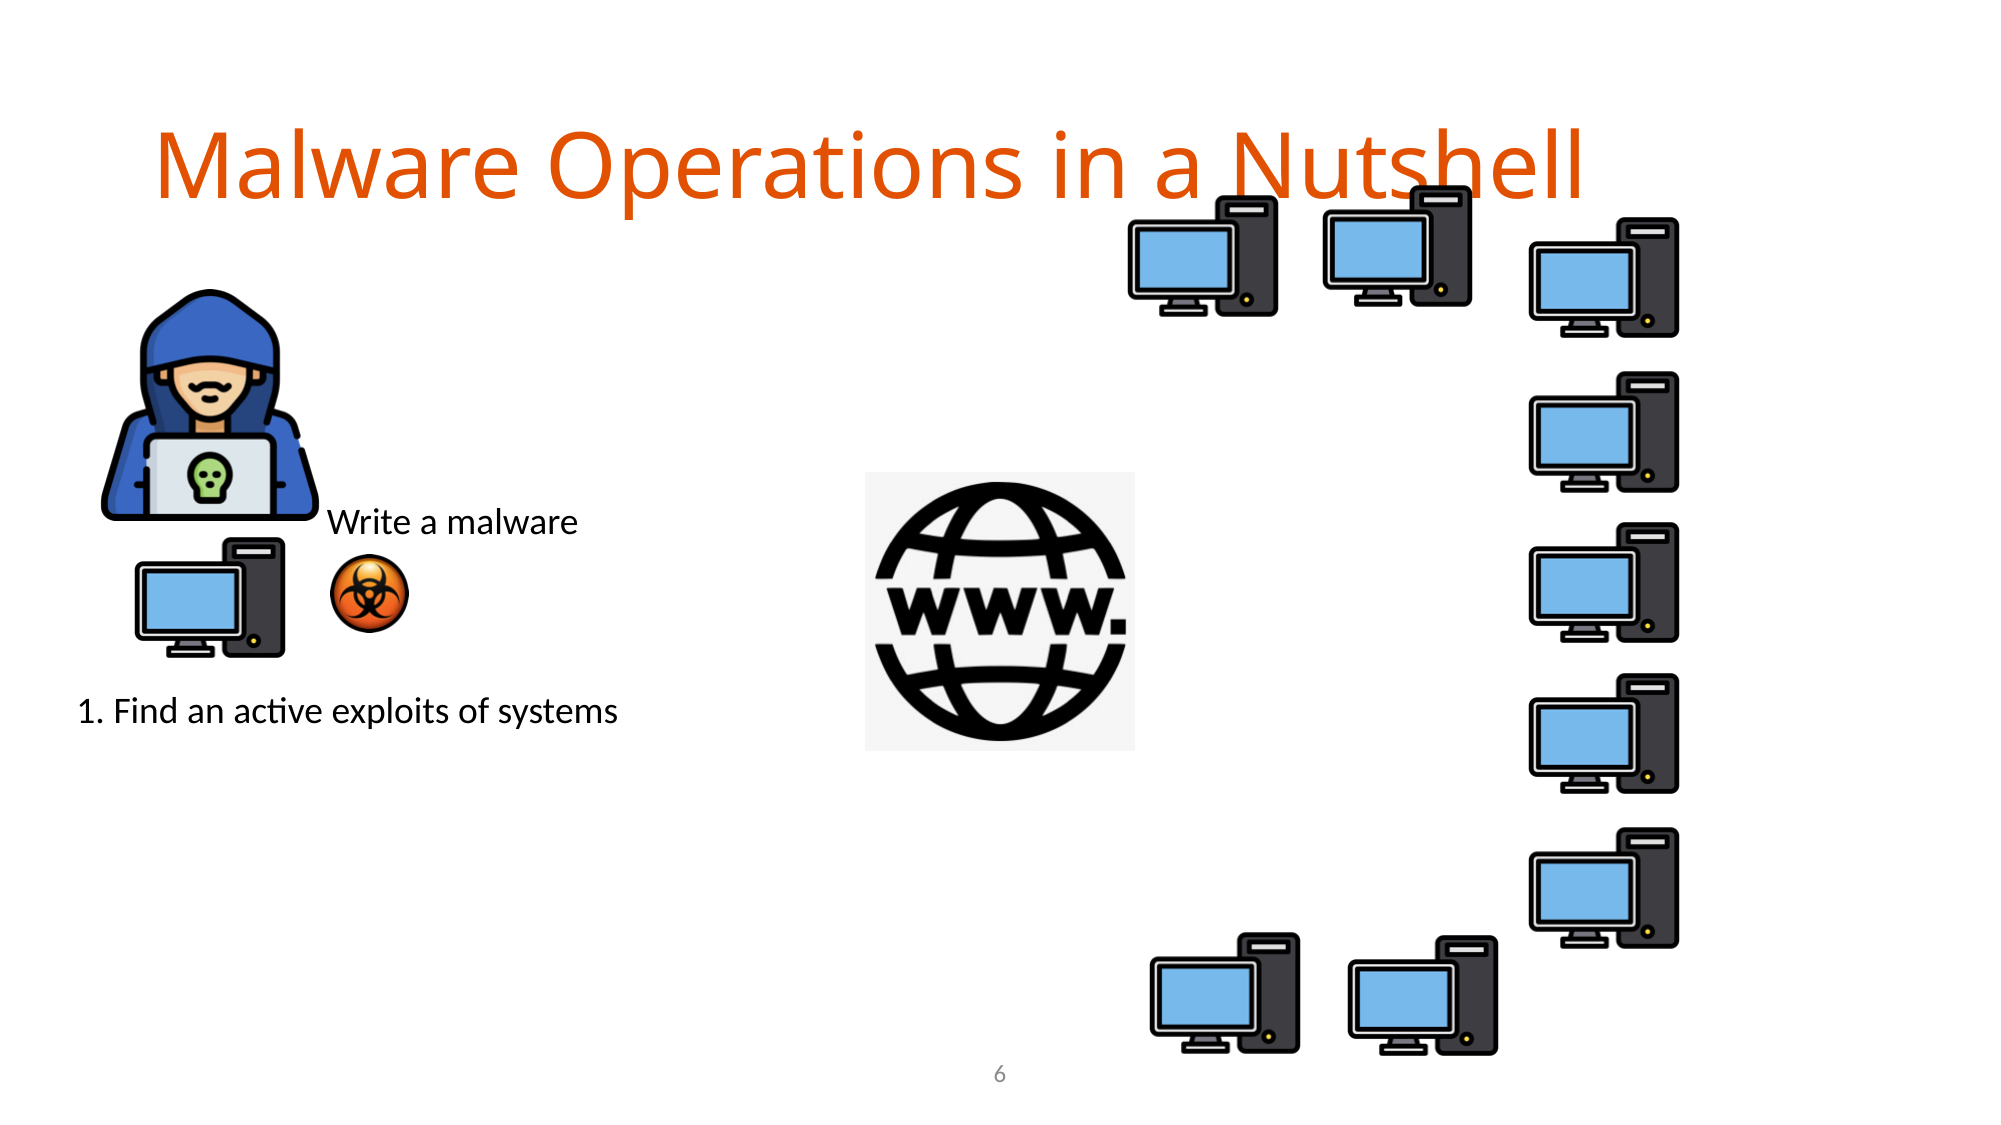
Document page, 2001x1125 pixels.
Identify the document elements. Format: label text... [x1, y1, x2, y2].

picture [1345, 917, 1501, 1073]
picture [1526, 199, 1682, 966]
title Malware Operations in a Nutshell [137, 59, 1863, 278]
picture [1319, 168, 1475, 324]
picture [1125, 178, 1281, 334]
picture [330, 554, 409, 633]
picture [1147, 915, 1303, 1071]
text_box Write a malware [312, 490, 594, 550]
slide_number 6 [774, 1042, 1225, 1103]
text_box 1. Find an active exploits of systems [61, 678, 634, 739]
picture [865, 472, 1135, 752]
picture [94, 289, 326, 675]
